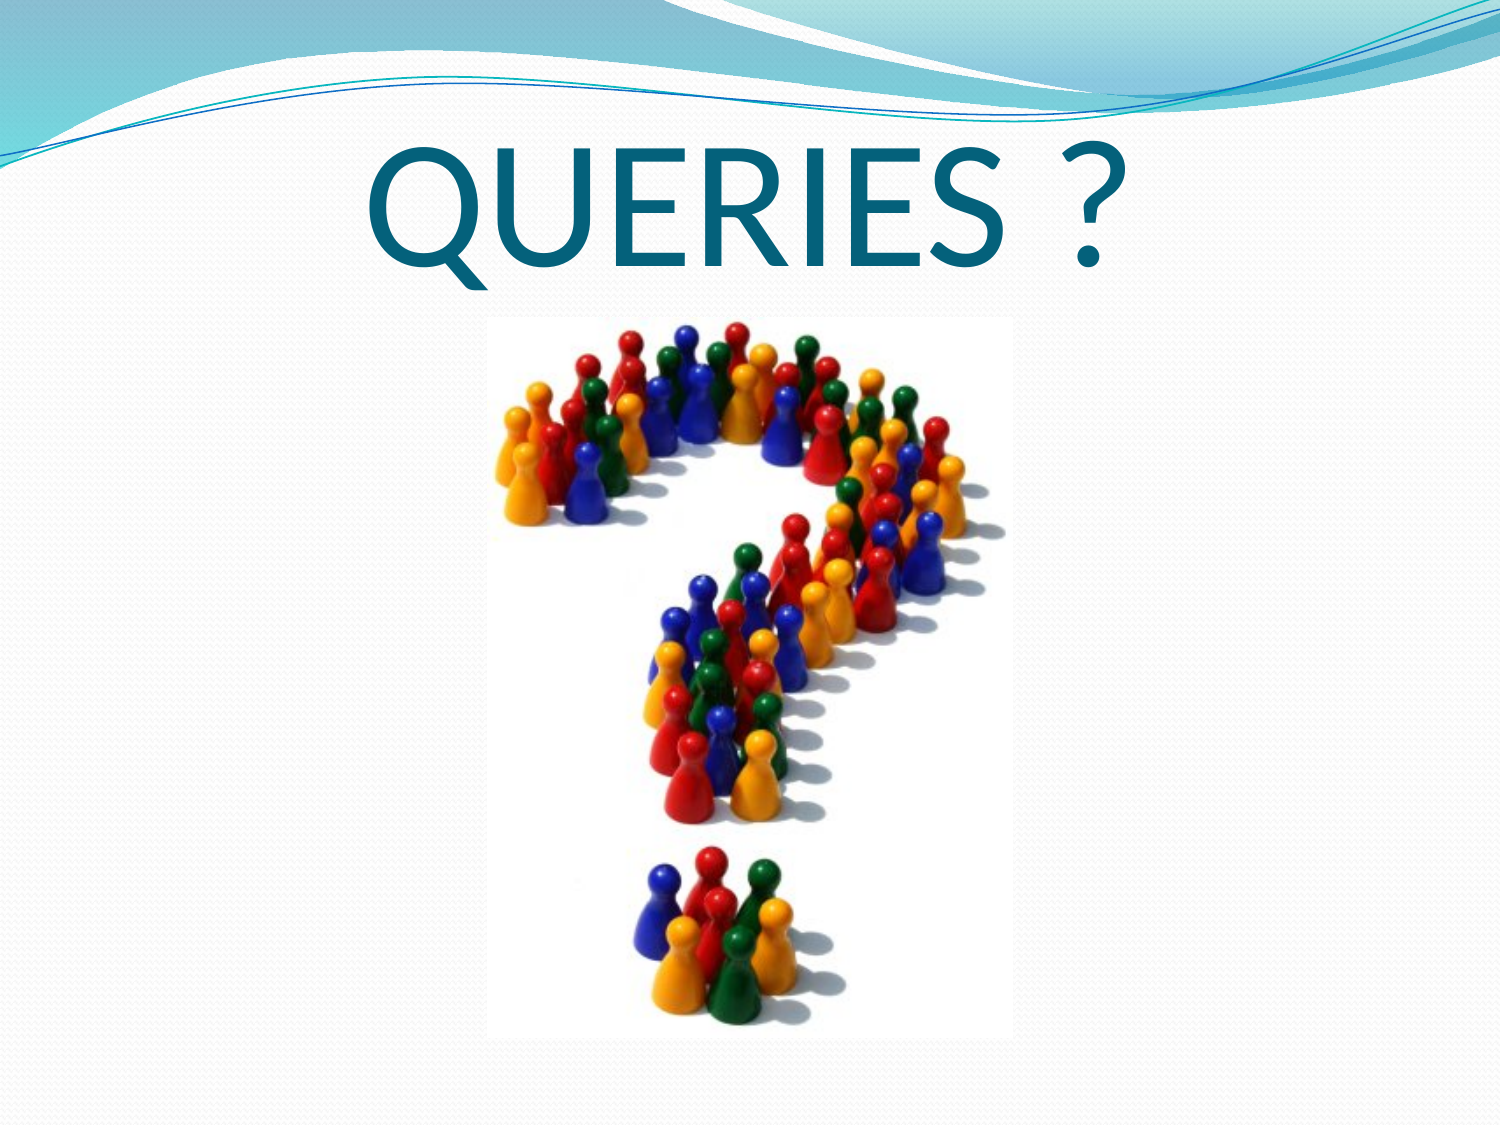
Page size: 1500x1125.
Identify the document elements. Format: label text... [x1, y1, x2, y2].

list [487, 317, 1013, 1038]
title QUERIES ? [75, 115, 1425, 303]
